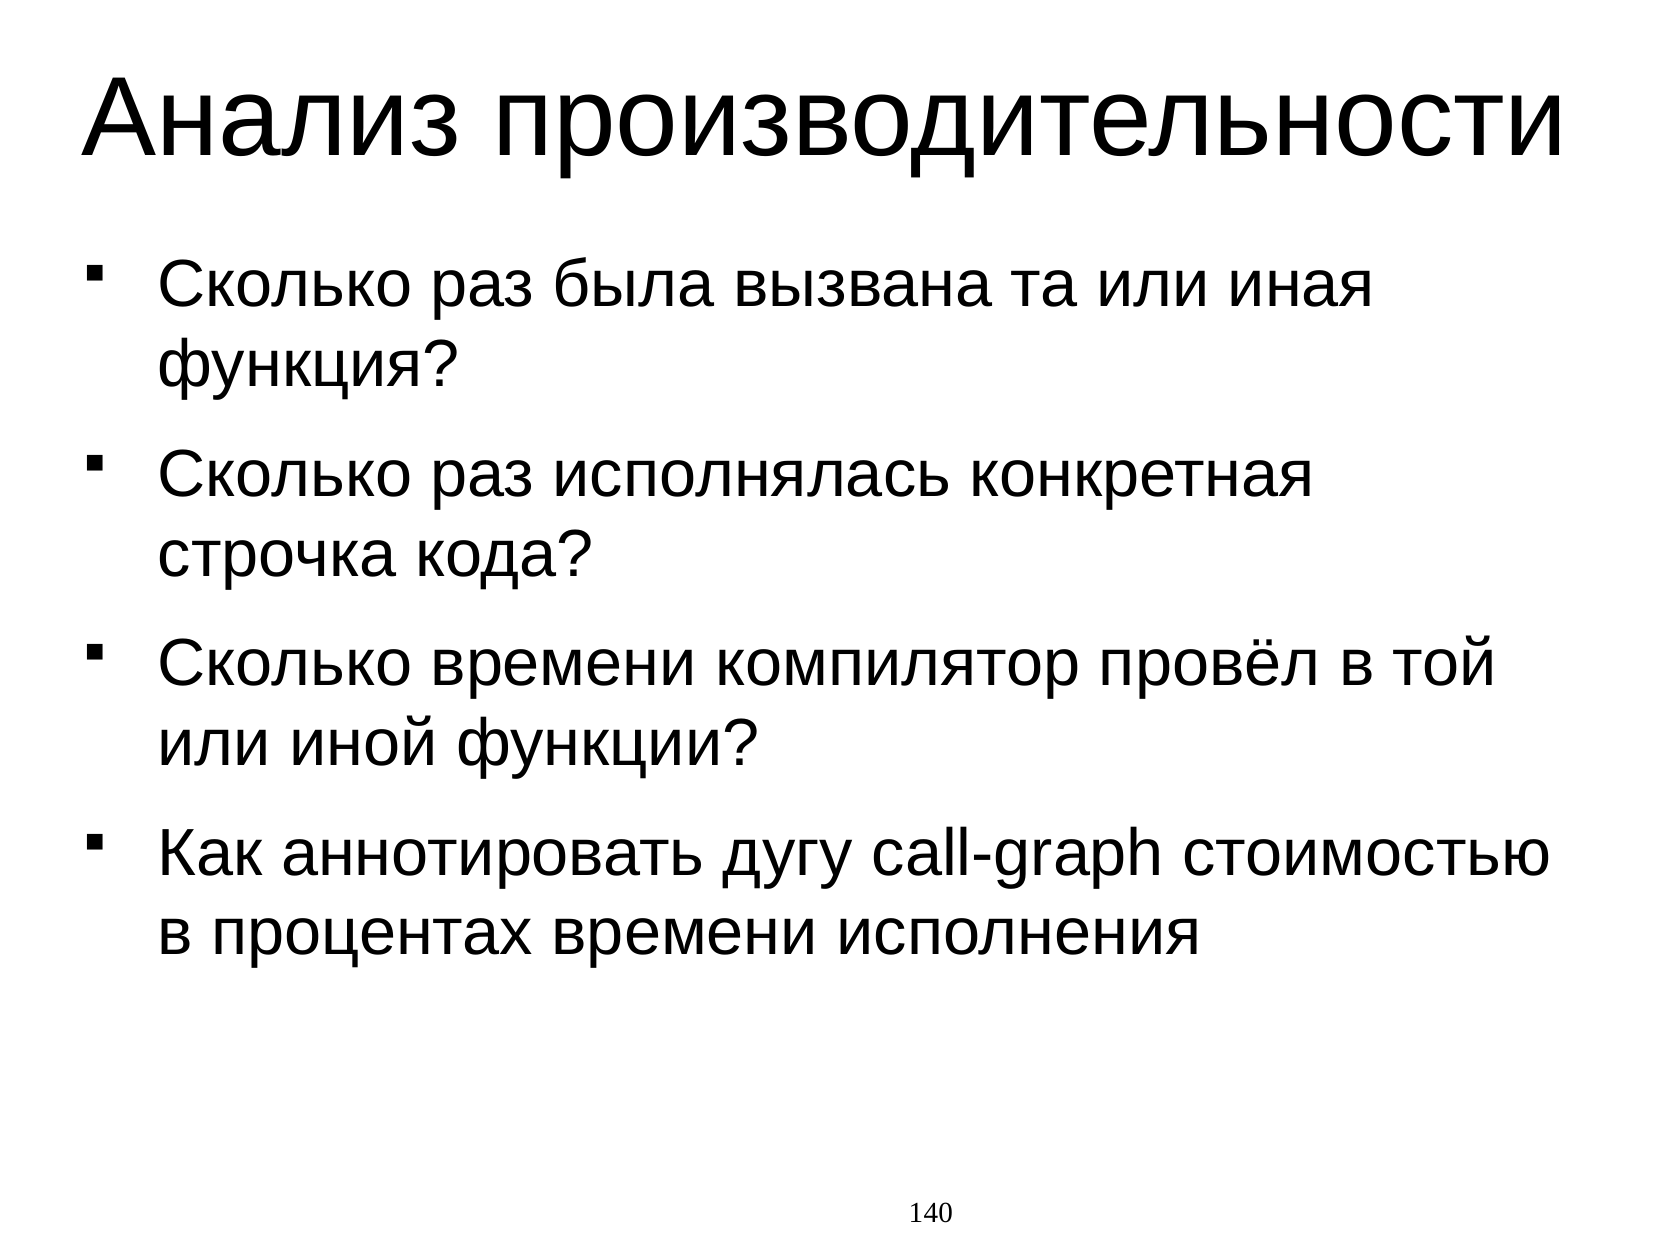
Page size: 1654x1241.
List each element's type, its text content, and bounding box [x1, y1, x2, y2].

slide_number 140 [567, 1193, 953, 1241]
list Сколько раз была вызвана та или иная функция? Сколько раз исполнялась конкретная строчка кода? Сколько времени компилятор провёл в той или иной функции? Как аннотировать дугу call-graph стоимостью в процентах времени исполнения [82, 240, 1560, 1155]
title Анализ производительности [81, 6, 1570, 214]
